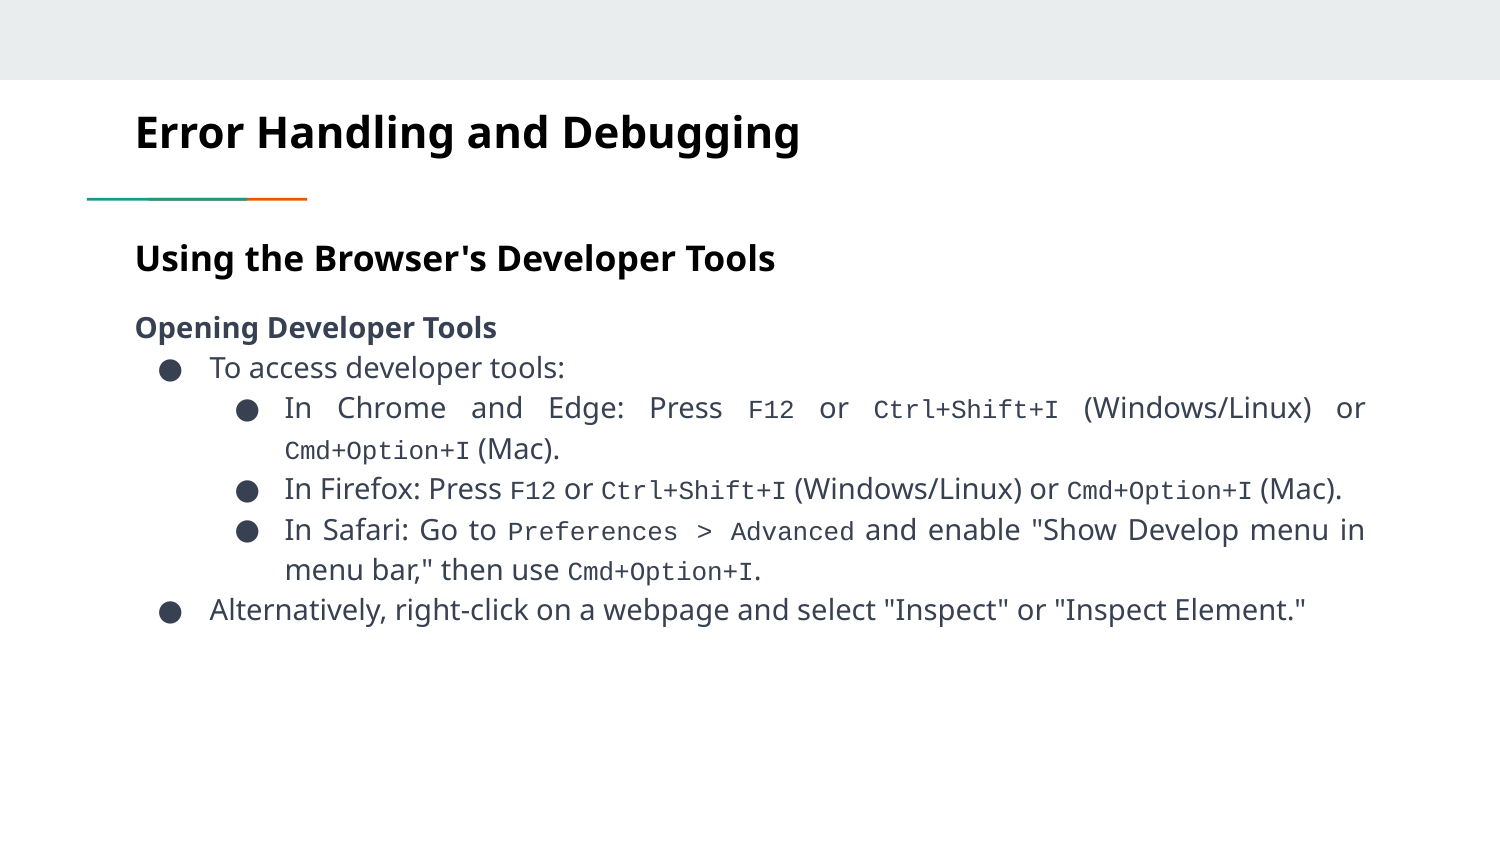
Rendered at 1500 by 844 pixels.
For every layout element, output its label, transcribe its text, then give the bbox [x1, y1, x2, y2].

title Error Handling and Debugging [119, 89, 1381, 178]
list Using the Browser's Developer Tools Opening Developer Tools To access developer tools: In Chrome and Edge: Press F12 or Ctrl+Shift+I (Windows/Linux) or Cmd+Option+I (Mac). In Firefox: Press F12 or Ctrl+Shift+I (Windows/Linux) or Cmd+Option+I (Mac). In Safari: Go to Preferences > Advanced and enable "Show Develop menu in menu bar," then use Cmd+Option+I. Alternatively, right-click on a webpage and select "Inspect" or "Inspect Element." [119, 214, 1381, 712]
